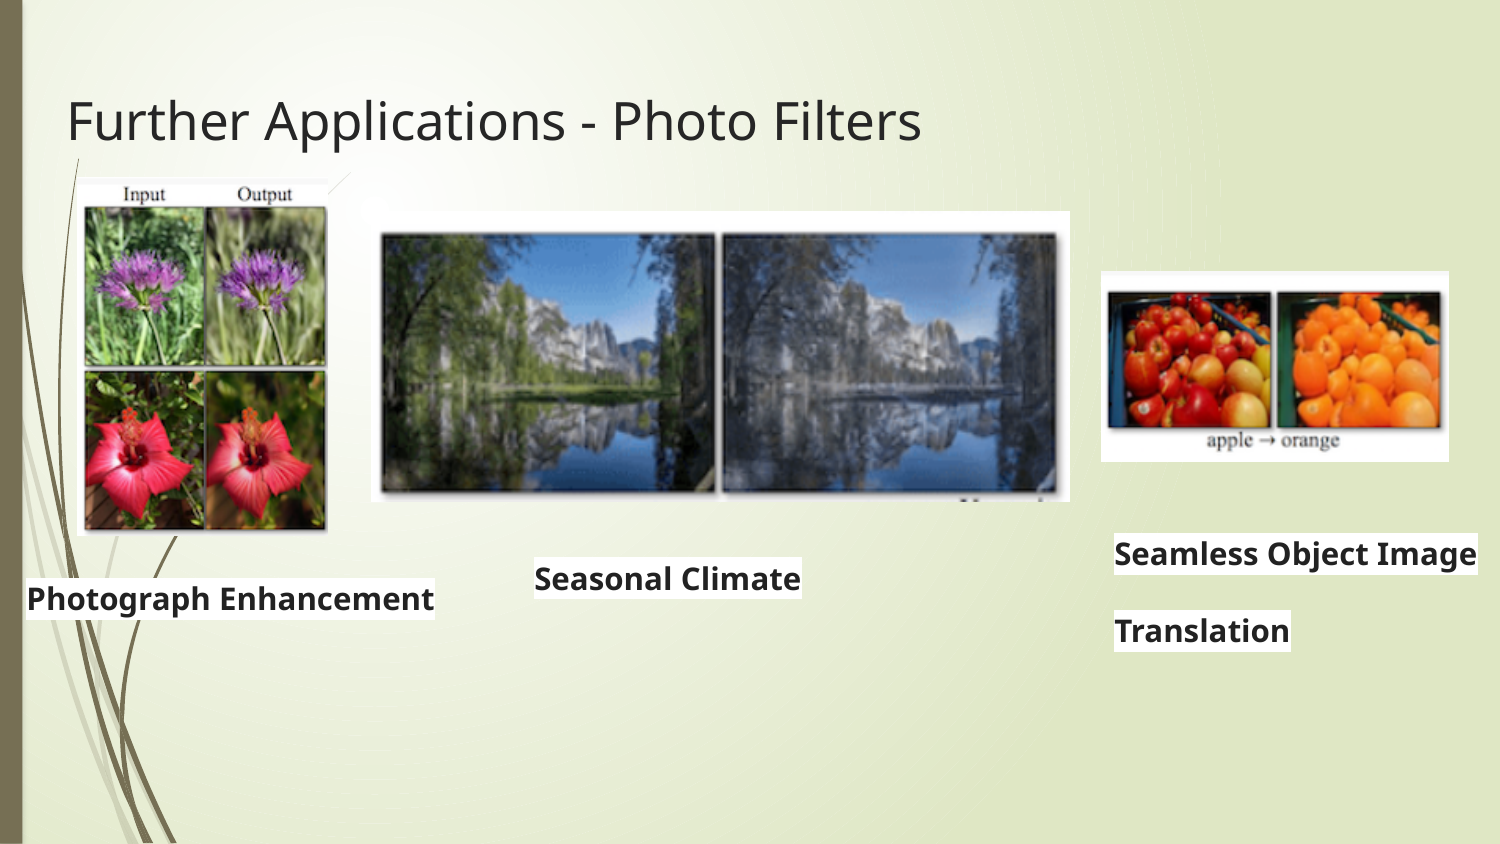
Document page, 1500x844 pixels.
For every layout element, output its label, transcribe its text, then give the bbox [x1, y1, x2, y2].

text_box Seasonal Climate [519, 543, 1028, 794]
list Photograph Enhancement [11, 545, 520, 796]
picture [371, 211, 1070, 502]
text_box Seamless Object Image Translation [1099, 519, 1498, 770]
picture [77, 177, 328, 536]
picture [1101, 270, 1450, 463]
title Further Applications - Photo Filters [51, 72, 1449, 167]
